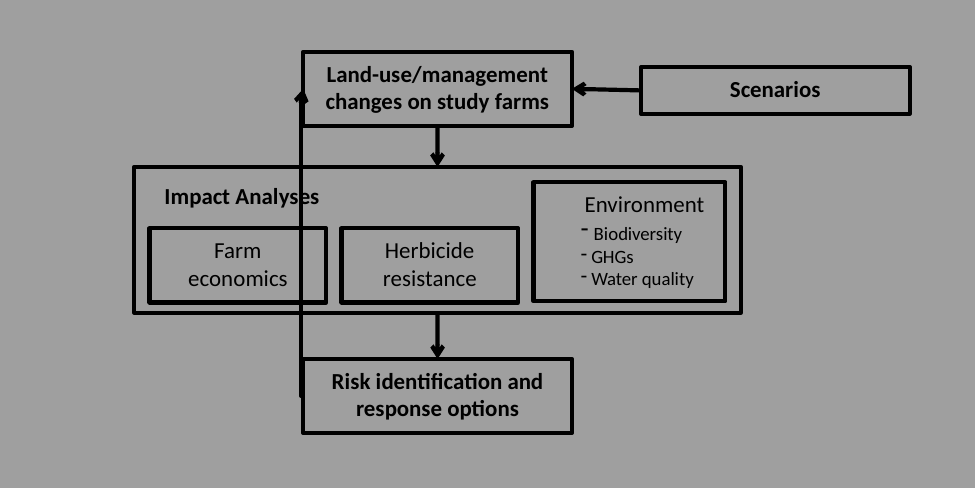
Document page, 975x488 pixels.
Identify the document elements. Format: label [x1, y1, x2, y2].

text_box [0, 0, 975, 488]
text_box [302, 89, 306, 397]
